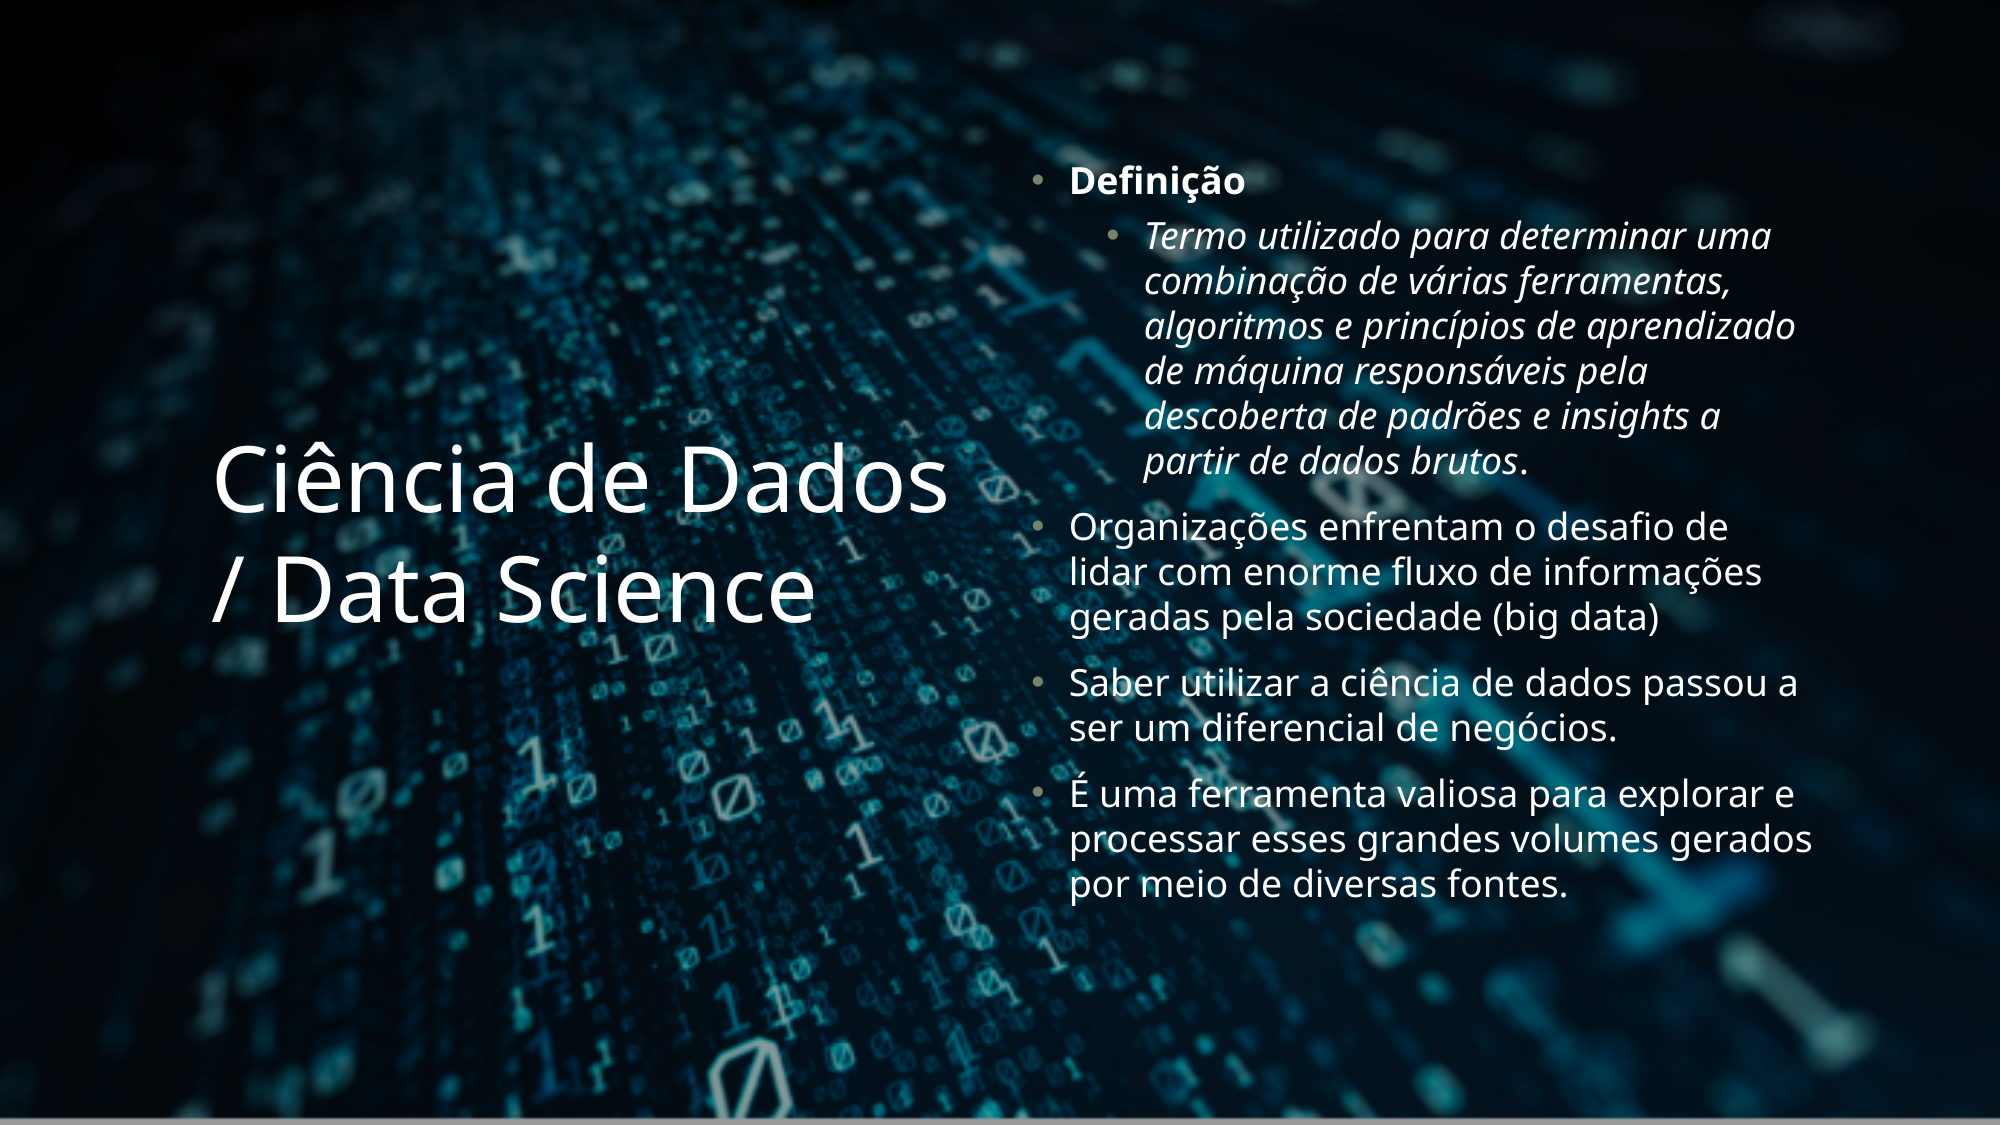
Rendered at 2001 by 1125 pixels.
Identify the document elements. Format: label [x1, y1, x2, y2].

list [0, 0, 2000, 1125]
